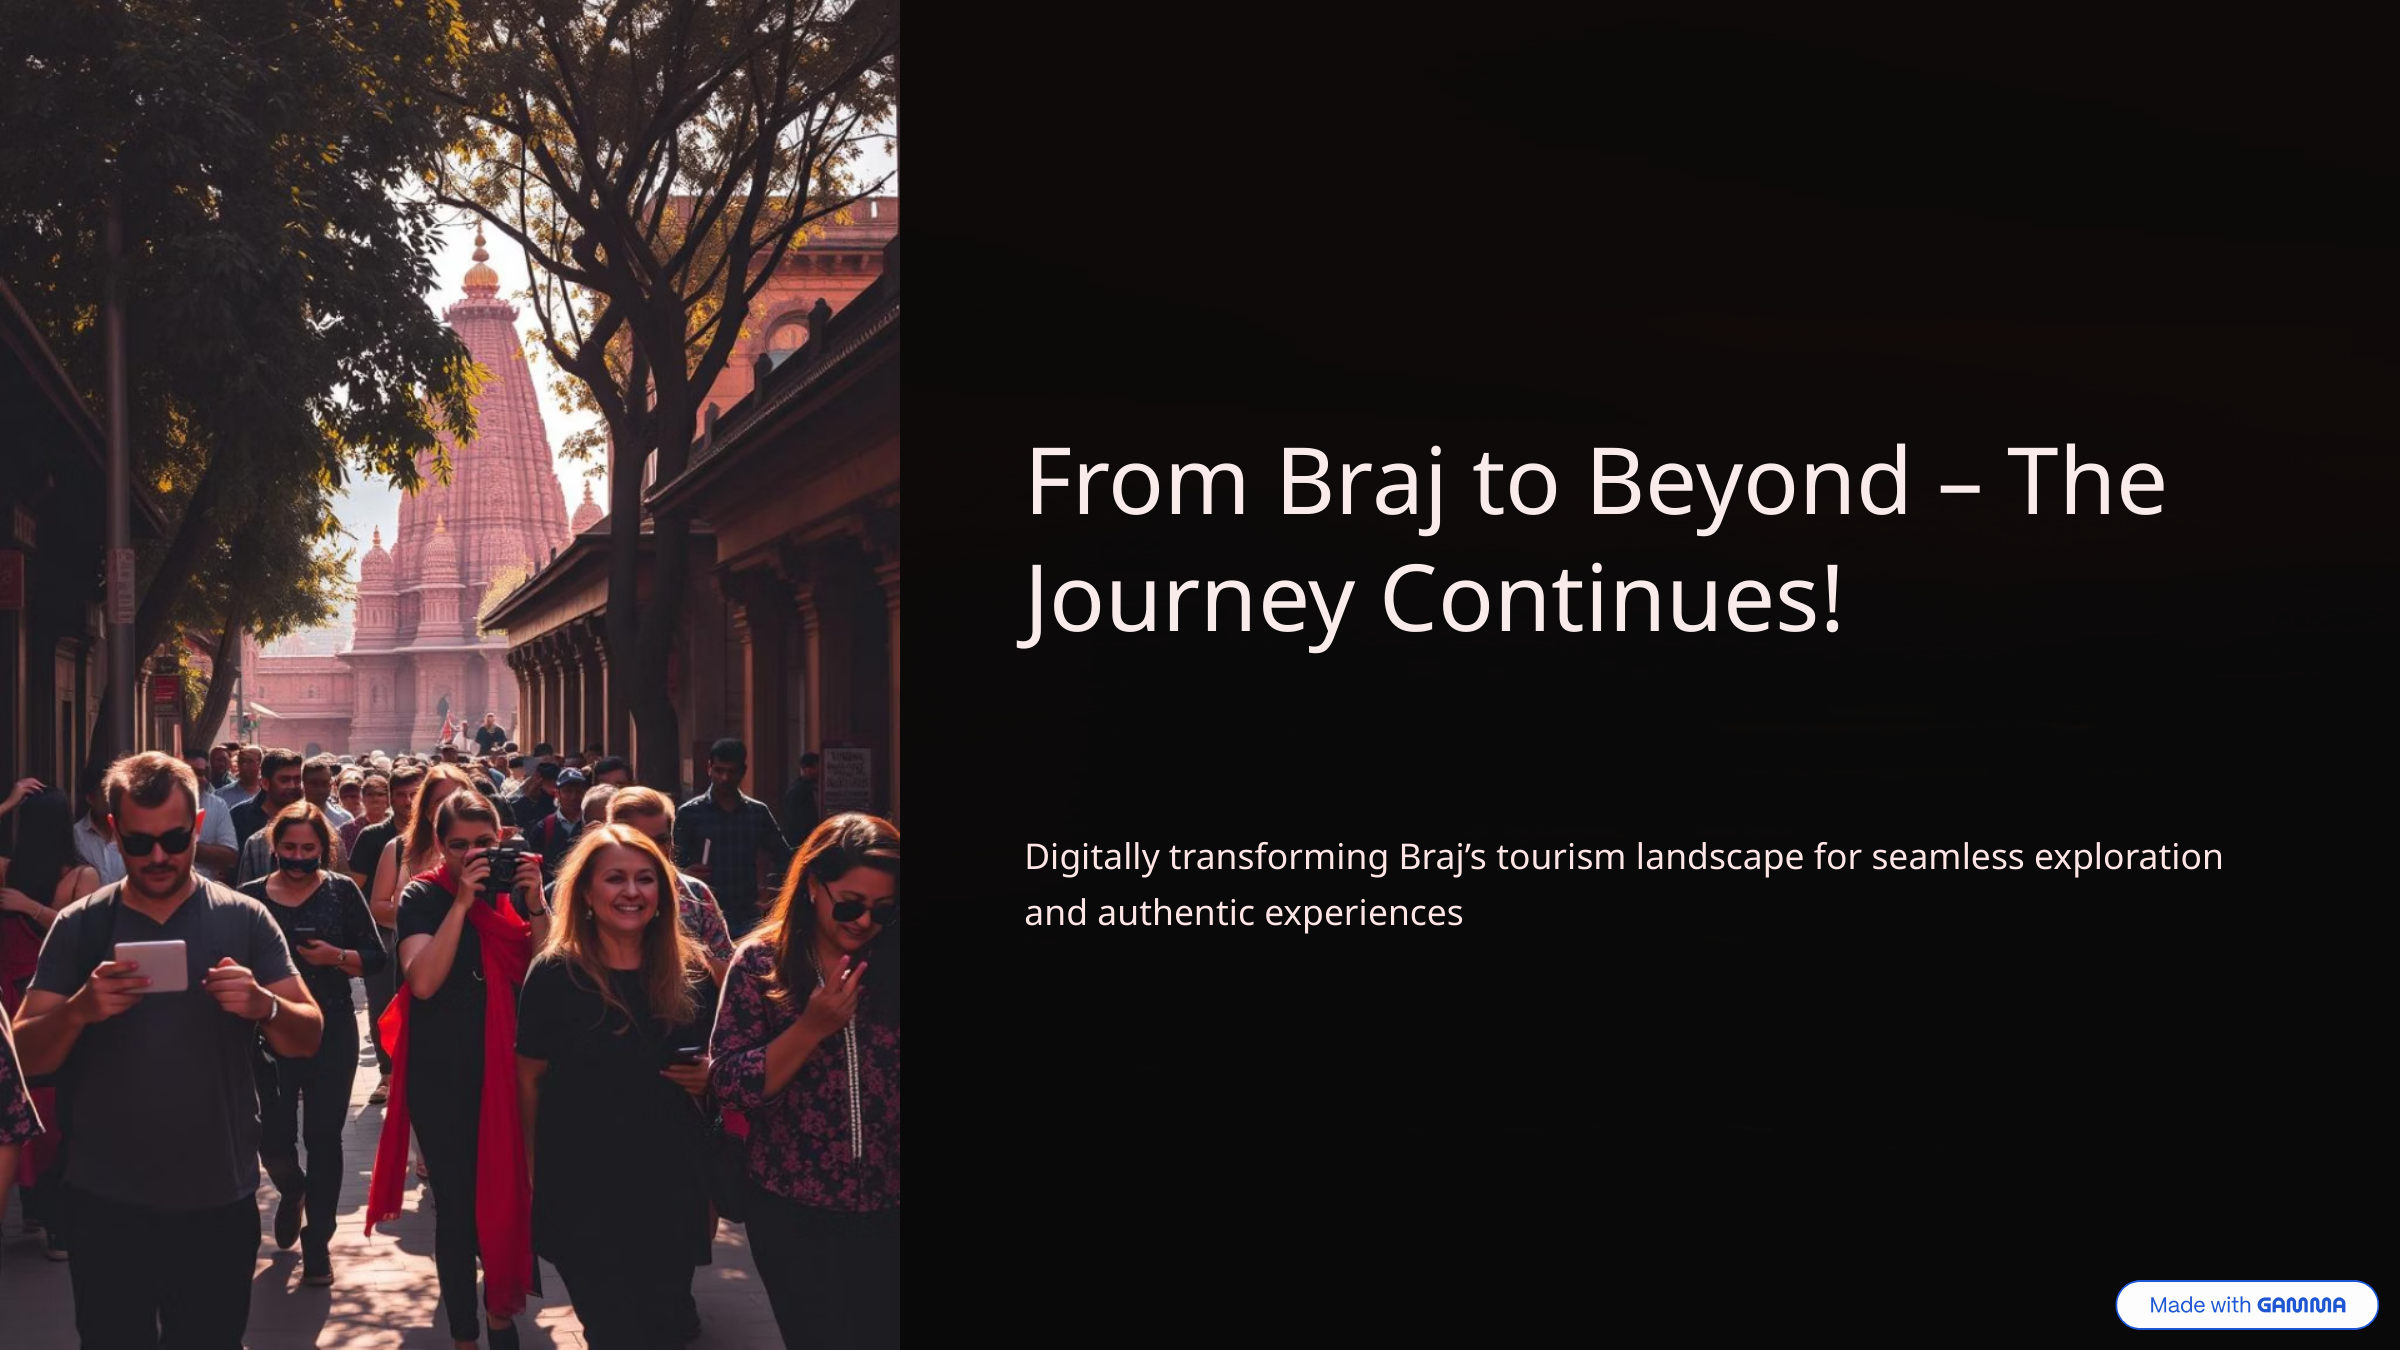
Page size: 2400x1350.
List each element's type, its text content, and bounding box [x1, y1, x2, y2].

text_box Digitally transforming Braj’s tourism landscape for seamless exploration and authentic experiences [1024, 820, 2276, 934]
picture [2106, 1271, 2389, 1339]
text_box From Braj to Beyond – The Journey Continues! [1024, 416, 2276, 767]
picture [0, 0, 900, 1350]
